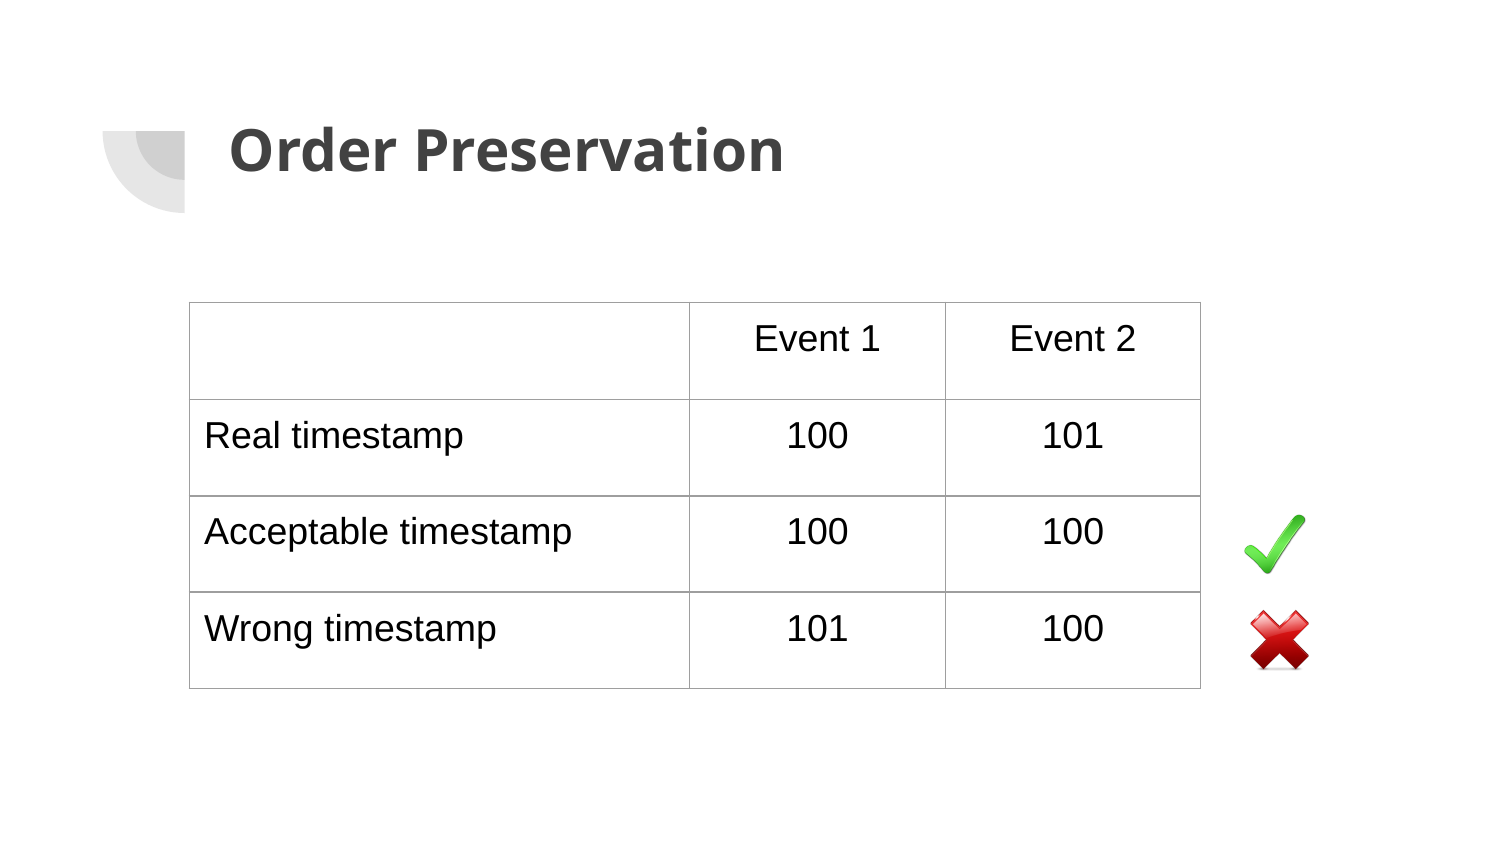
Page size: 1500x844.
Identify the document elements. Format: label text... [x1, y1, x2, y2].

table_cell 100 [690, 497, 945, 591]
table_cell 101 [946, 400, 1200, 495]
table_header [190, 303, 689, 399]
table_cell 101 [690, 593, 945, 688]
table_cell 100 [946, 593, 1200, 688]
table_cell 100 [946, 497, 1200, 591]
table_cell 100 [690, 400, 945, 495]
picture [1248, 609, 1311, 672]
table_header Event 1 [690, 303, 945, 399]
table_cell Acceptable timestamp [190, 497, 689, 591]
table_cell Wrong timestamp [190, 593, 689, 688]
title Order Preservation [213, 98, 1368, 263]
picture [1243, 512, 1306, 576]
table_cell Real timestamp [190, 400, 689, 495]
table_header Event 2 [946, 303, 1200, 399]
